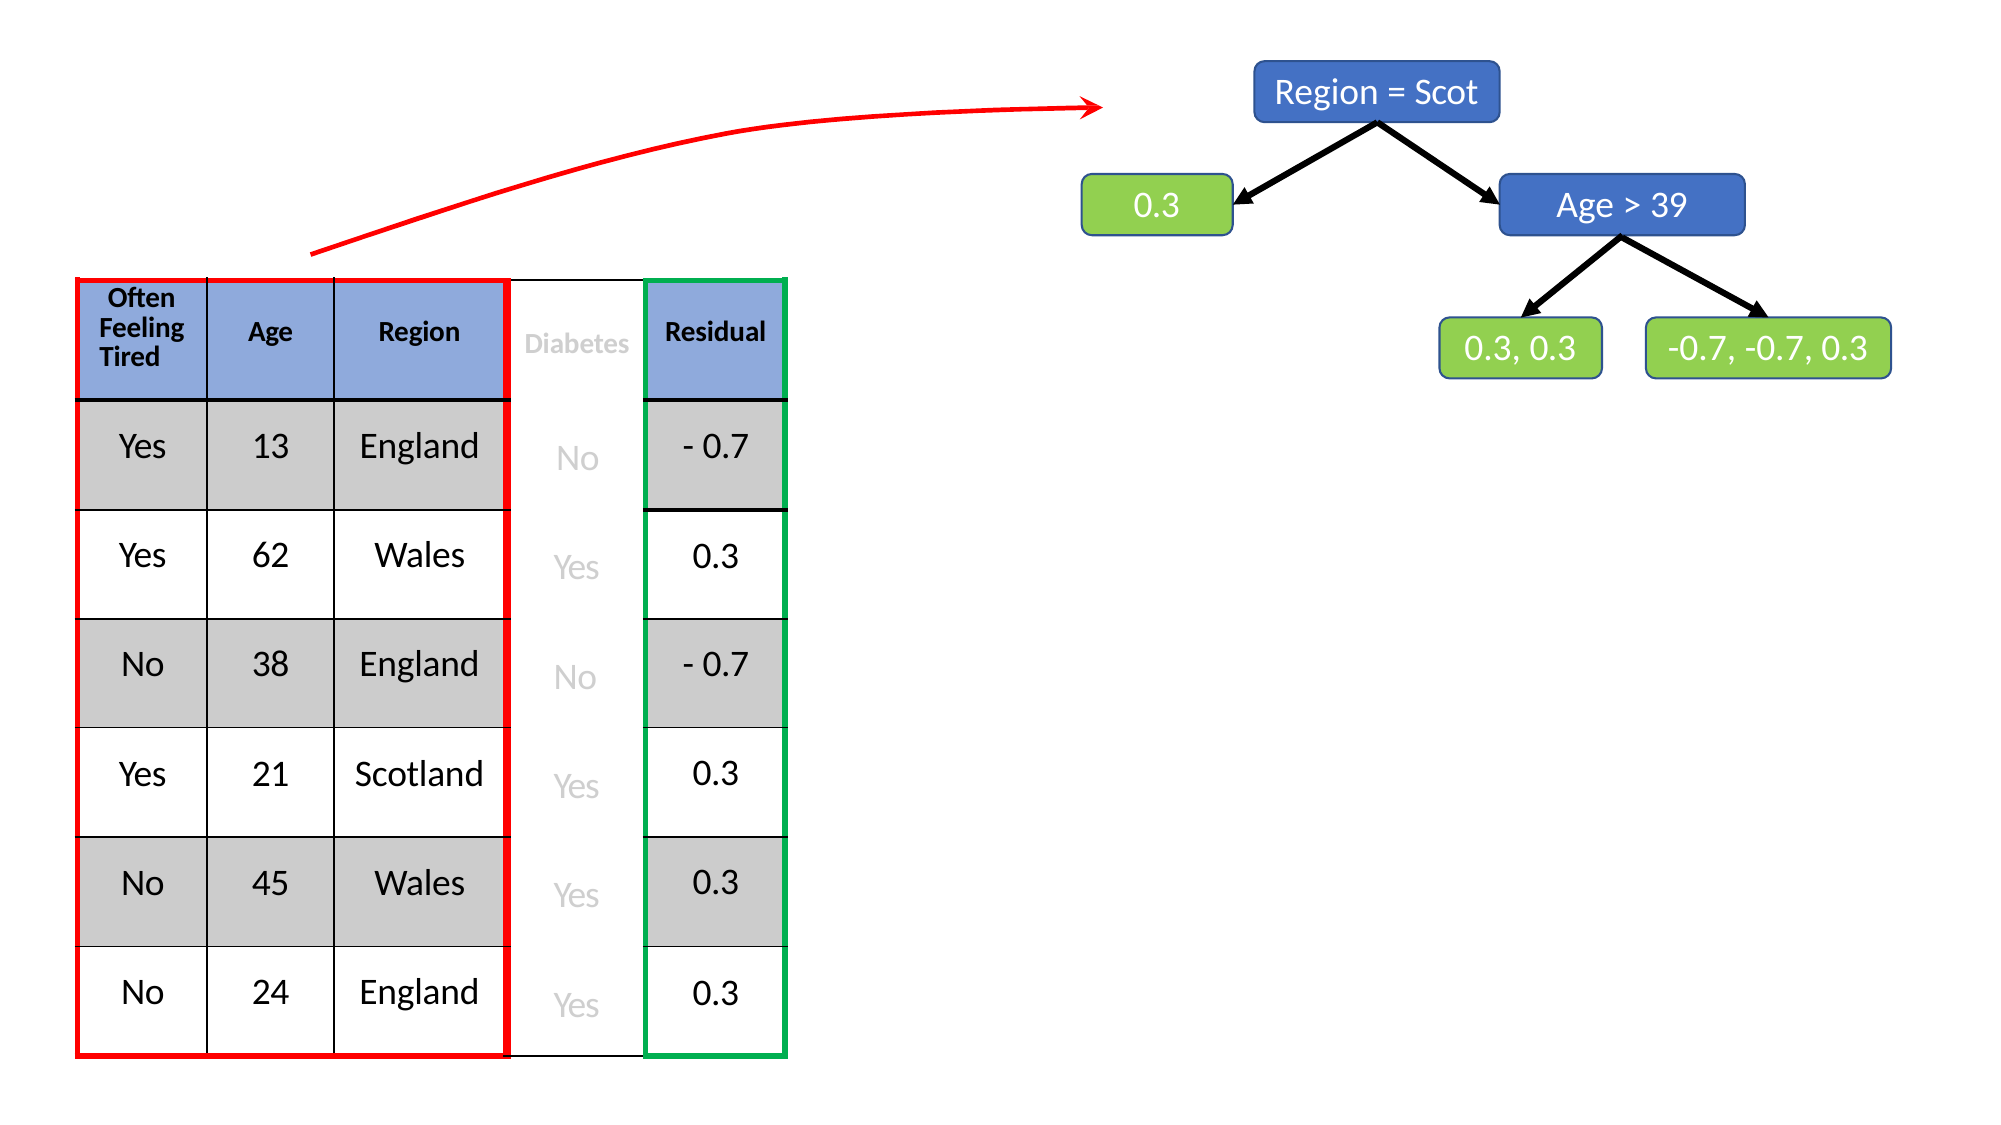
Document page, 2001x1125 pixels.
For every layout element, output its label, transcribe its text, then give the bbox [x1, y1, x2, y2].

table_cell Wales [335, 838, 503, 946]
table_cell Scotland [335, 728, 503, 836]
table_cell Yes [80, 402, 206, 509]
table_cell 13 [208, 402, 333, 509]
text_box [1253, 59, 1502, 124]
table_cell - 0.7 [648, 620, 782, 727]
table_cell - 0.7 [648, 402, 782, 508]
table_cell No [80, 838, 206, 946]
table_cell No [80, 620, 206, 727]
table_cell 0.3 [648, 728, 782, 836]
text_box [309, 95, 1234, 258]
table_cell 0.3 [648, 947, 782, 1053]
table_cell 62 [208, 511, 333, 618]
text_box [1438, 316, 1604, 380]
table_cell England [335, 402, 503, 509]
table_cell [511, 510, 643, 619]
table_cell [511, 400, 643, 510]
table_header Residual [648, 283, 782, 398]
table_cell England [335, 620, 503, 727]
table_cell [511, 619, 643, 727]
table_cell 21 [208, 728, 333, 836]
table_cell 45 [208, 838, 333, 946]
table_cell [511, 947, 643, 1055]
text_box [1498, 172, 1747, 237]
text_box [1629, 245, 1767, 314]
text_box [1522, 245, 1616, 314]
table_cell Wales [335, 511, 503, 618]
table_cell No [80, 947, 206, 1053]
text_box [1240, 132, 1367, 205]
table_cell Yes [80, 728, 206, 836]
table_cell 0.3 [648, 838, 782, 946]
table_header [511, 281, 643, 400]
table_cell Yes [80, 511, 206, 618]
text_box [1644, 316, 1893, 380]
table_cell [511, 727, 643, 837]
table_cell 0.3 [648, 512, 782, 618]
table_header Region [335, 283, 503, 398]
table_cell 24 [208, 947, 333, 1053]
table_header Age [208, 283, 333, 398]
table_header Often Feeling Tired [80, 283, 206, 398]
table_cell 38 [208, 620, 333, 727]
text_box [1386, 132, 1493, 204]
table_cell [511, 837, 643, 947]
table_cell England [335, 947, 503, 1053]
